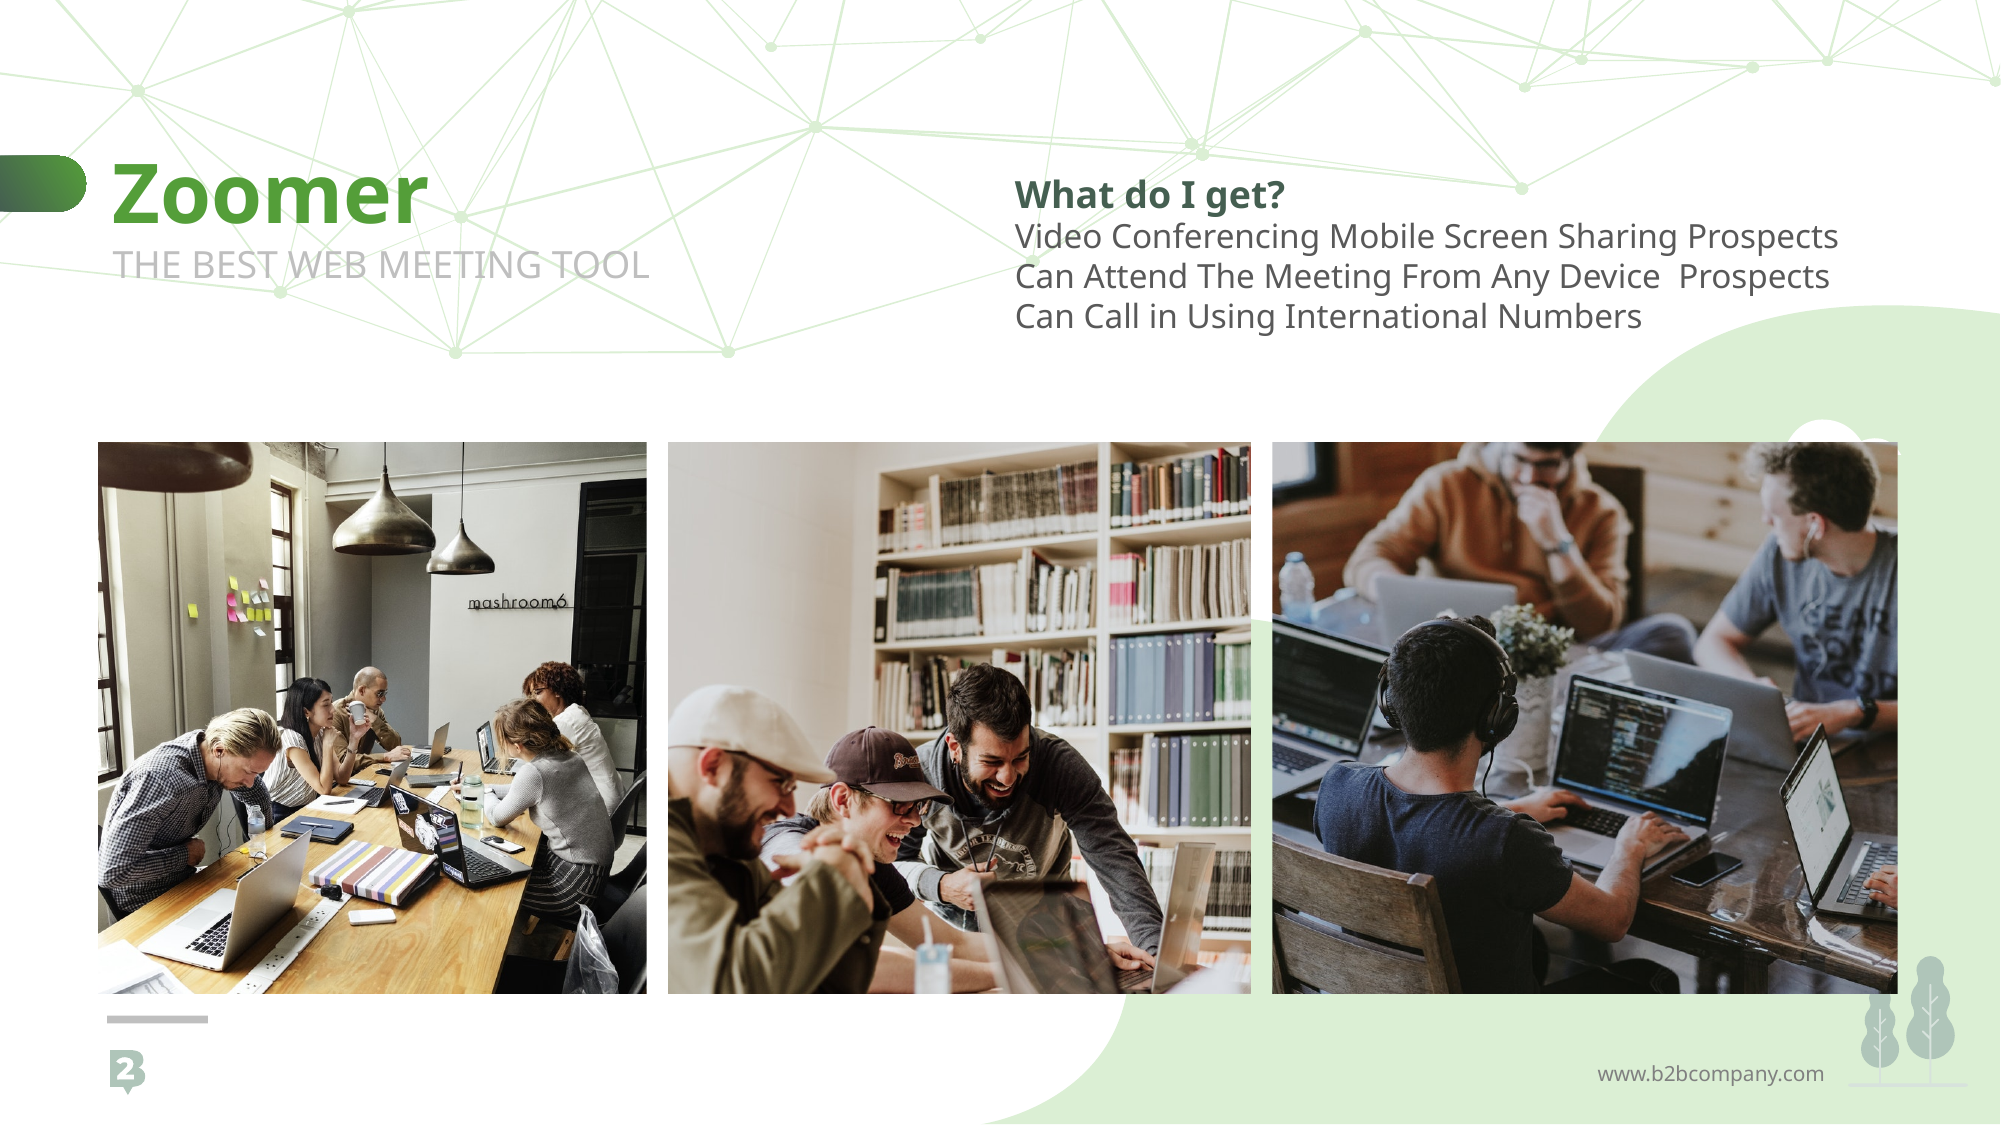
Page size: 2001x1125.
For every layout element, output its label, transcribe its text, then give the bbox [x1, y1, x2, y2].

picture [98, 441, 647, 994]
title Zoomer [97, 133, 674, 211]
picture [668, 442, 1251, 994]
picture [1272, 442, 1898, 994]
text_box THE BEST WEB MEETING TOOL [97, 211, 821, 294]
text_box What do I get? Video Conferencing Mobile Screen Sharing Prospects Can Attend The Meeting From Any Device Prospects Can Call in Using International Numbers [999, 163, 1875, 343]
